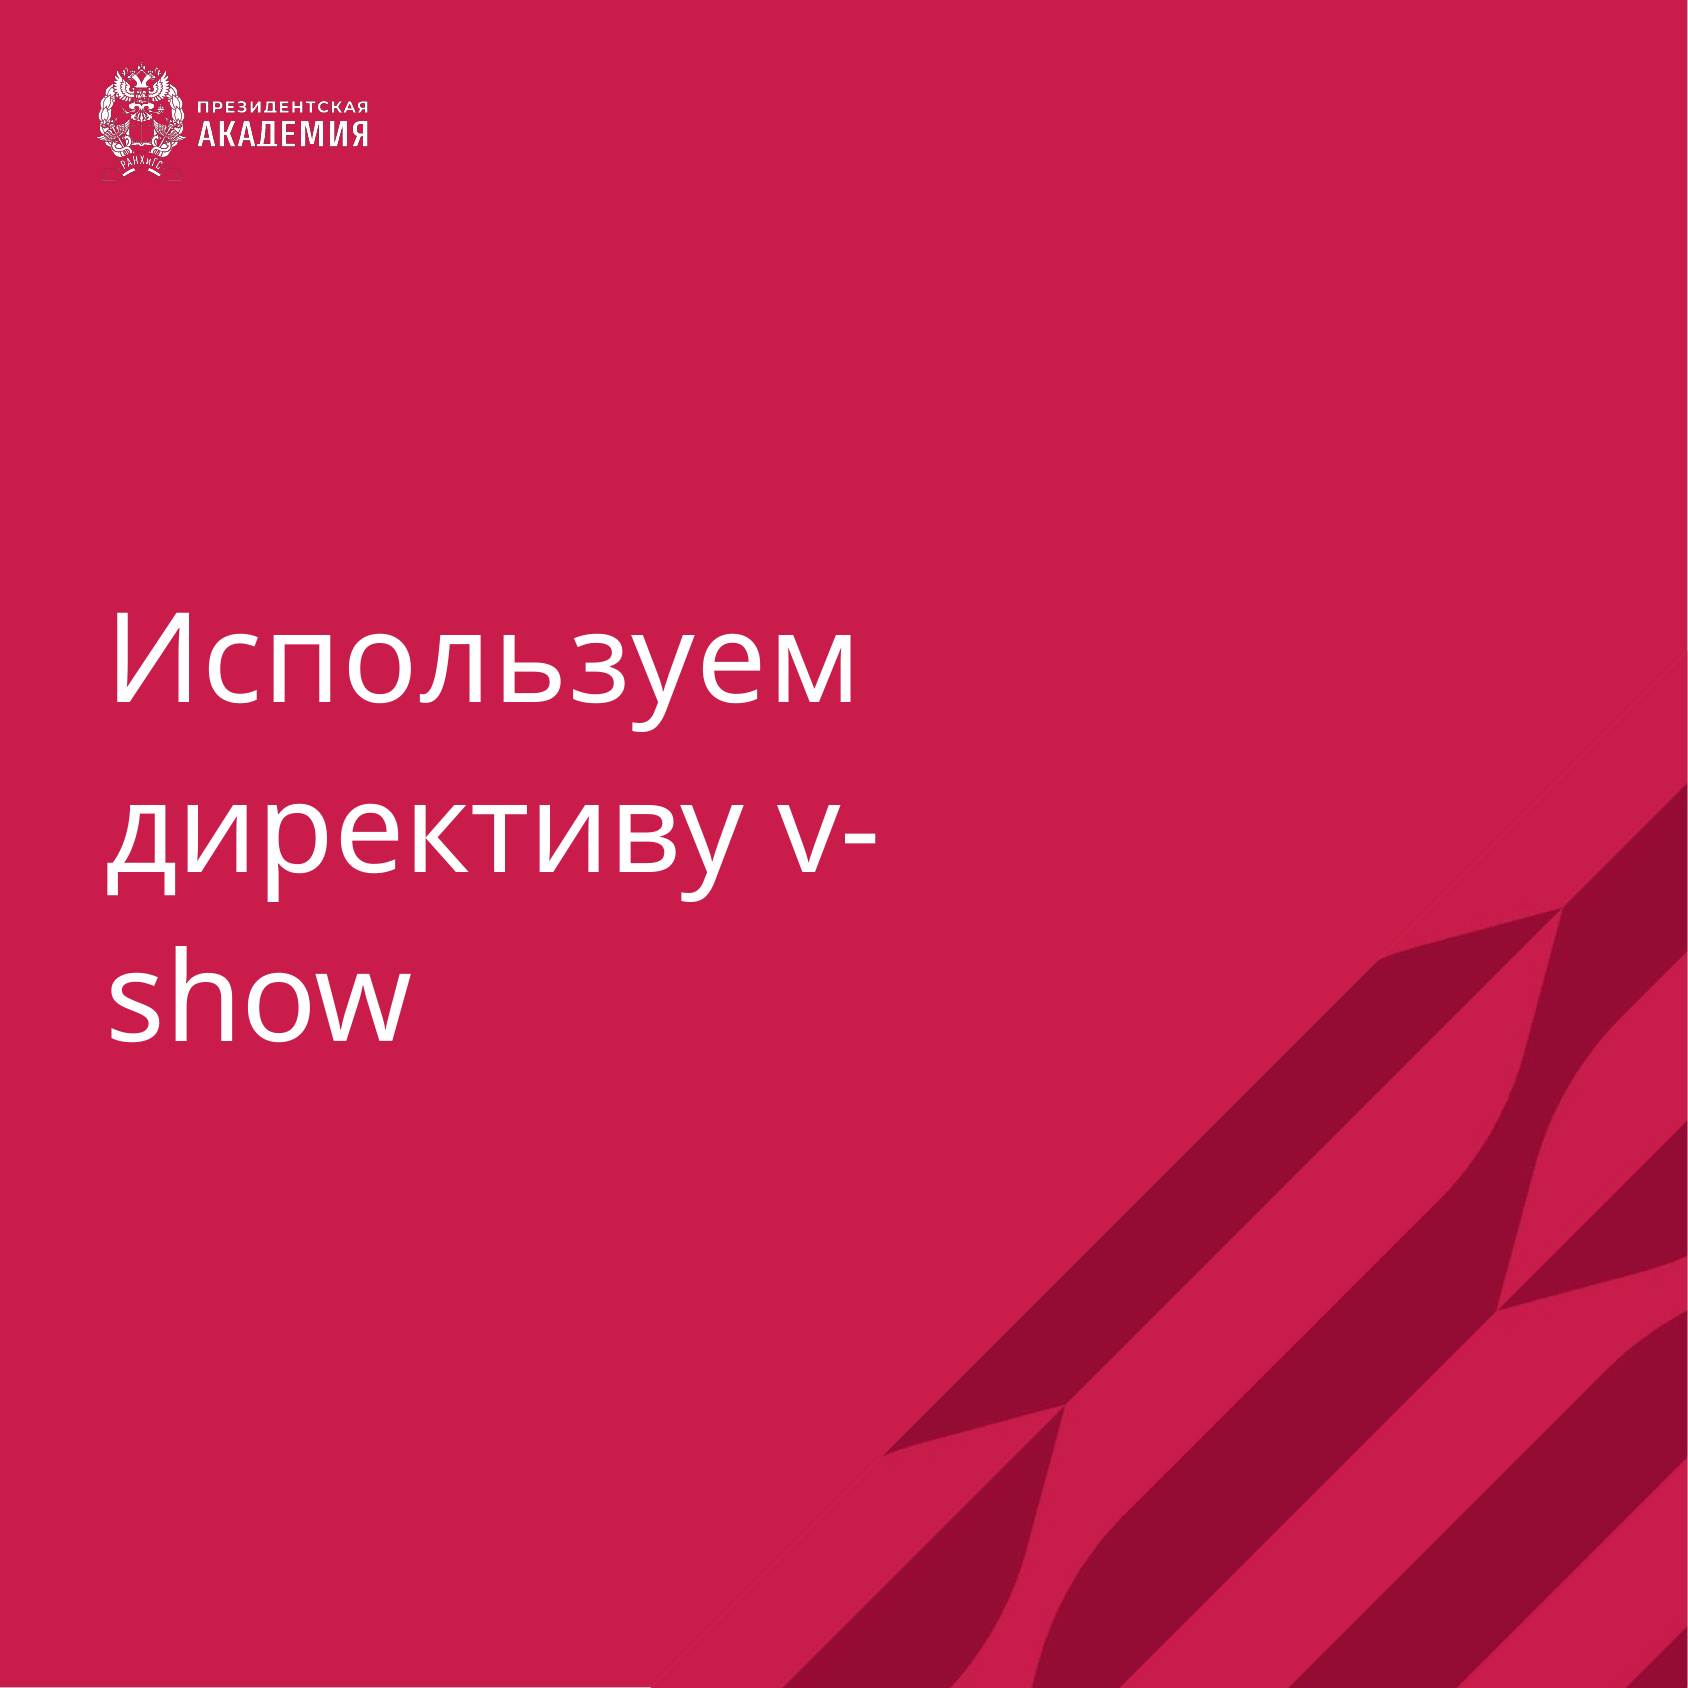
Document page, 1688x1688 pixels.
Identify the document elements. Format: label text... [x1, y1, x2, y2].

picture [70, 44, 392, 205]
title Используем директиву v-show [103, 556, 1129, 1067]
picture [649, 649, 1688, 1688]
